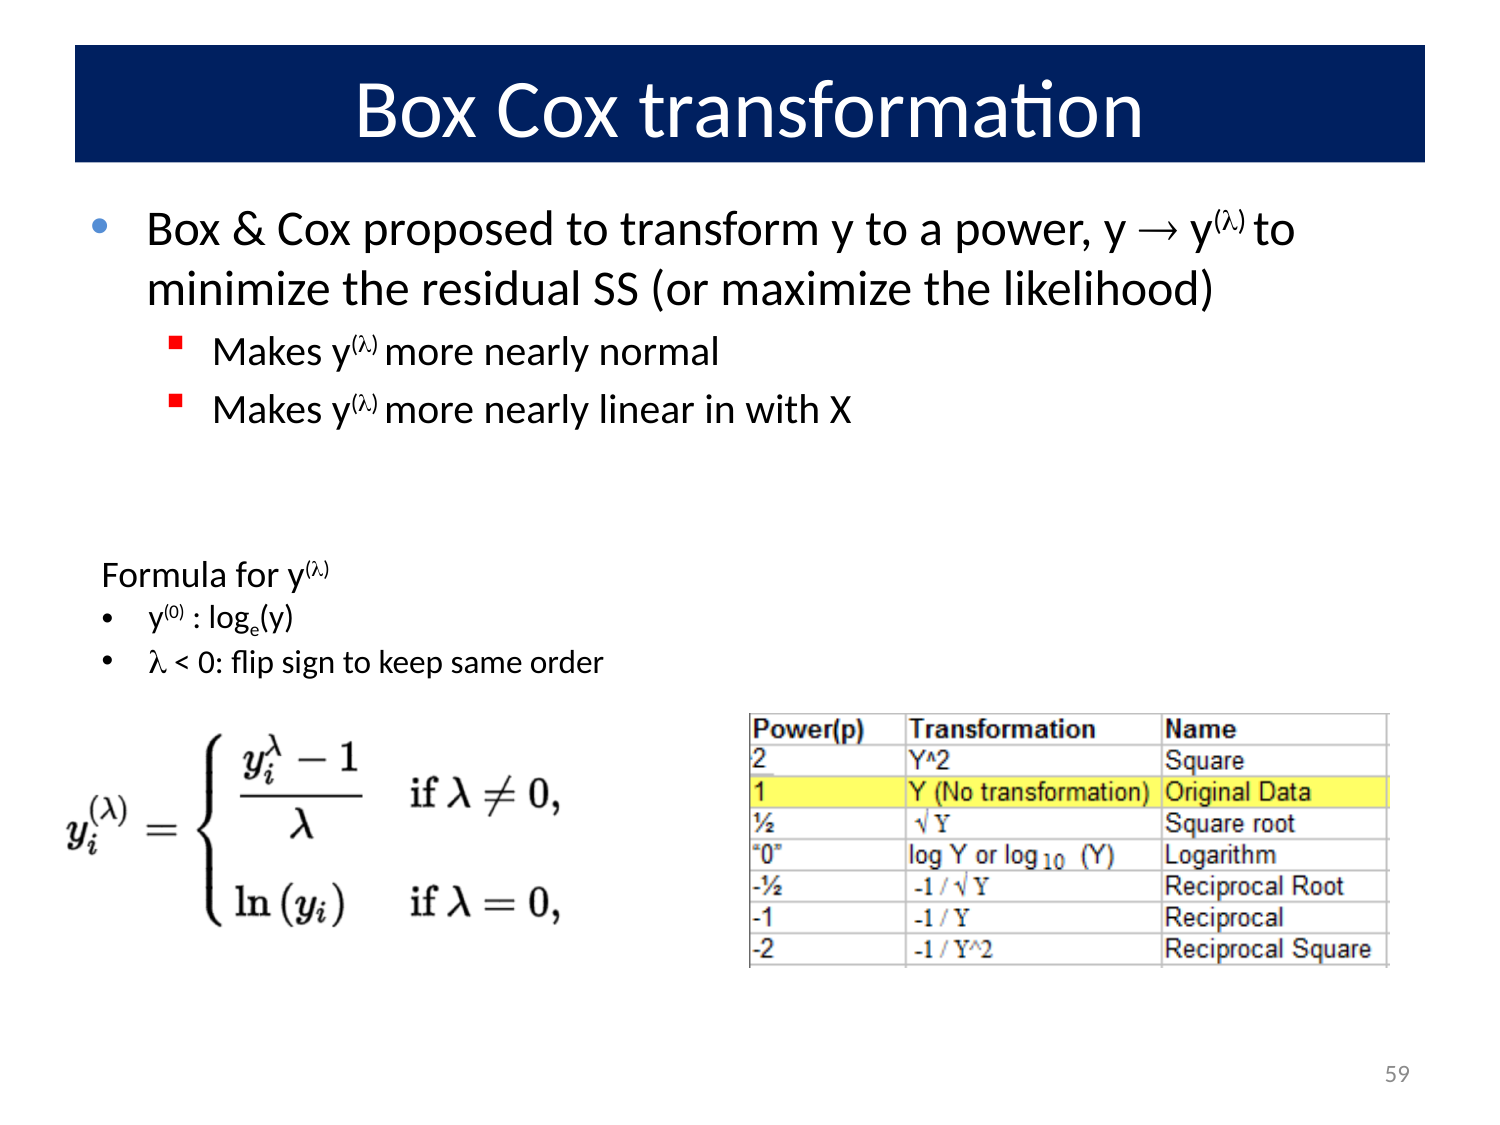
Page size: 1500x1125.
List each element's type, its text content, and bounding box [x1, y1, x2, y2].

picture [748, 713, 1390, 969]
list Box & Cox proposed to transform y to a power, y  y() to minimize the residual SS (or maximize the likelihood) Makes y() more nearly normal Makes y() more nearly linear in with X [75, 187, 1425, 1038]
text_box Formula for y() y(0) : loge(y)  < 0: flip sign to keep same order [86, 542, 676, 688]
picture [37, 708, 591, 973]
slide_number 59 [1074, 1042, 1425, 1103]
title Box Cox transformation [75, 45, 1425, 163]
